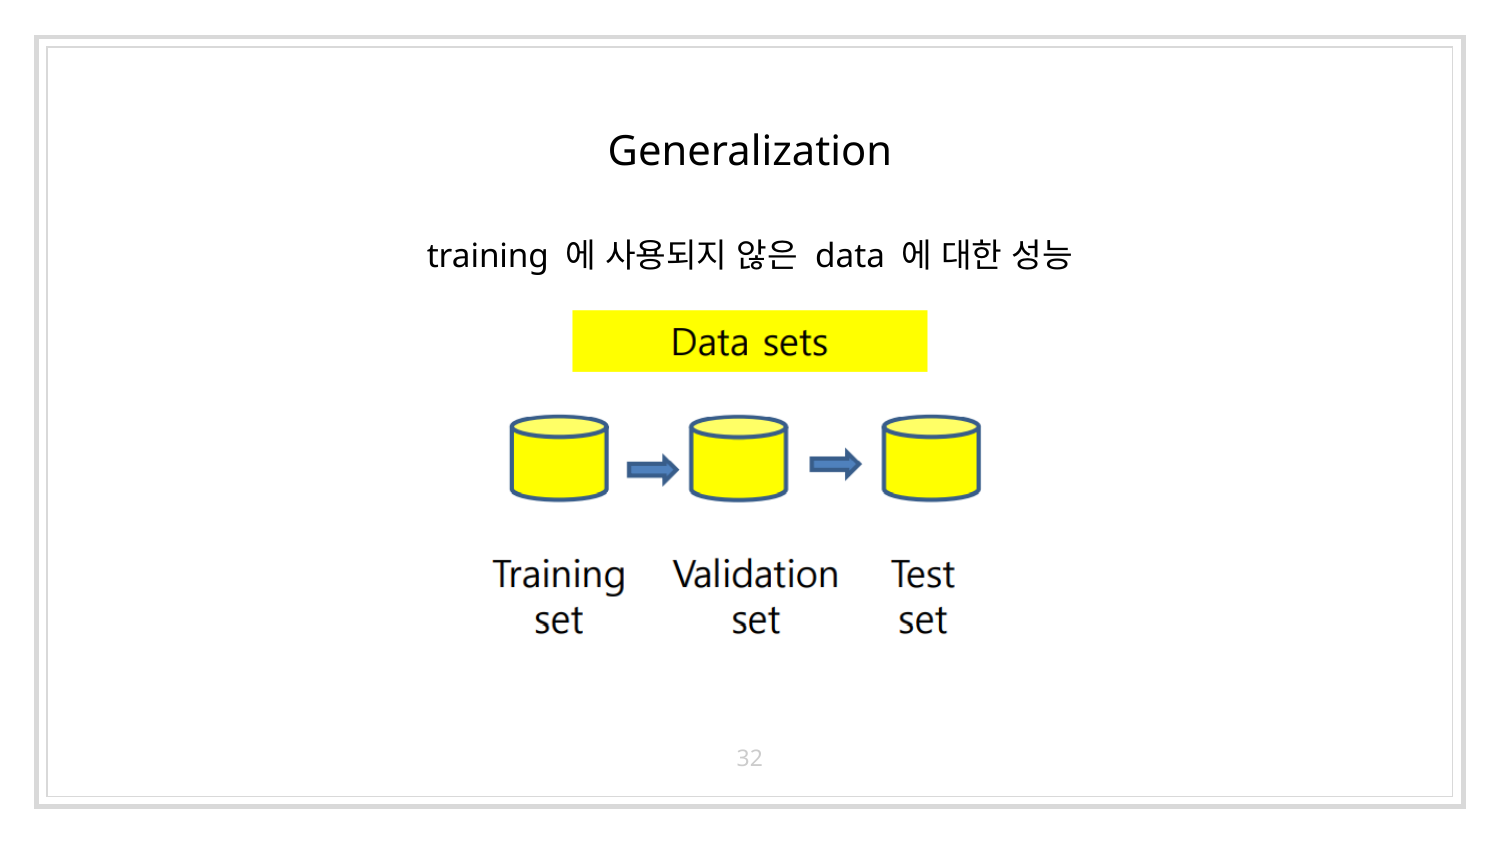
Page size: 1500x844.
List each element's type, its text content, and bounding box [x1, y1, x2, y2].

title Generalization [265, 89, 1235, 189]
picture [490, 304, 1010, 655]
slide_number 32 [705, 725, 795, 790]
text_box training 에 사용되지 않은 data 에 대한 성능 [265, 189, 1235, 289]
